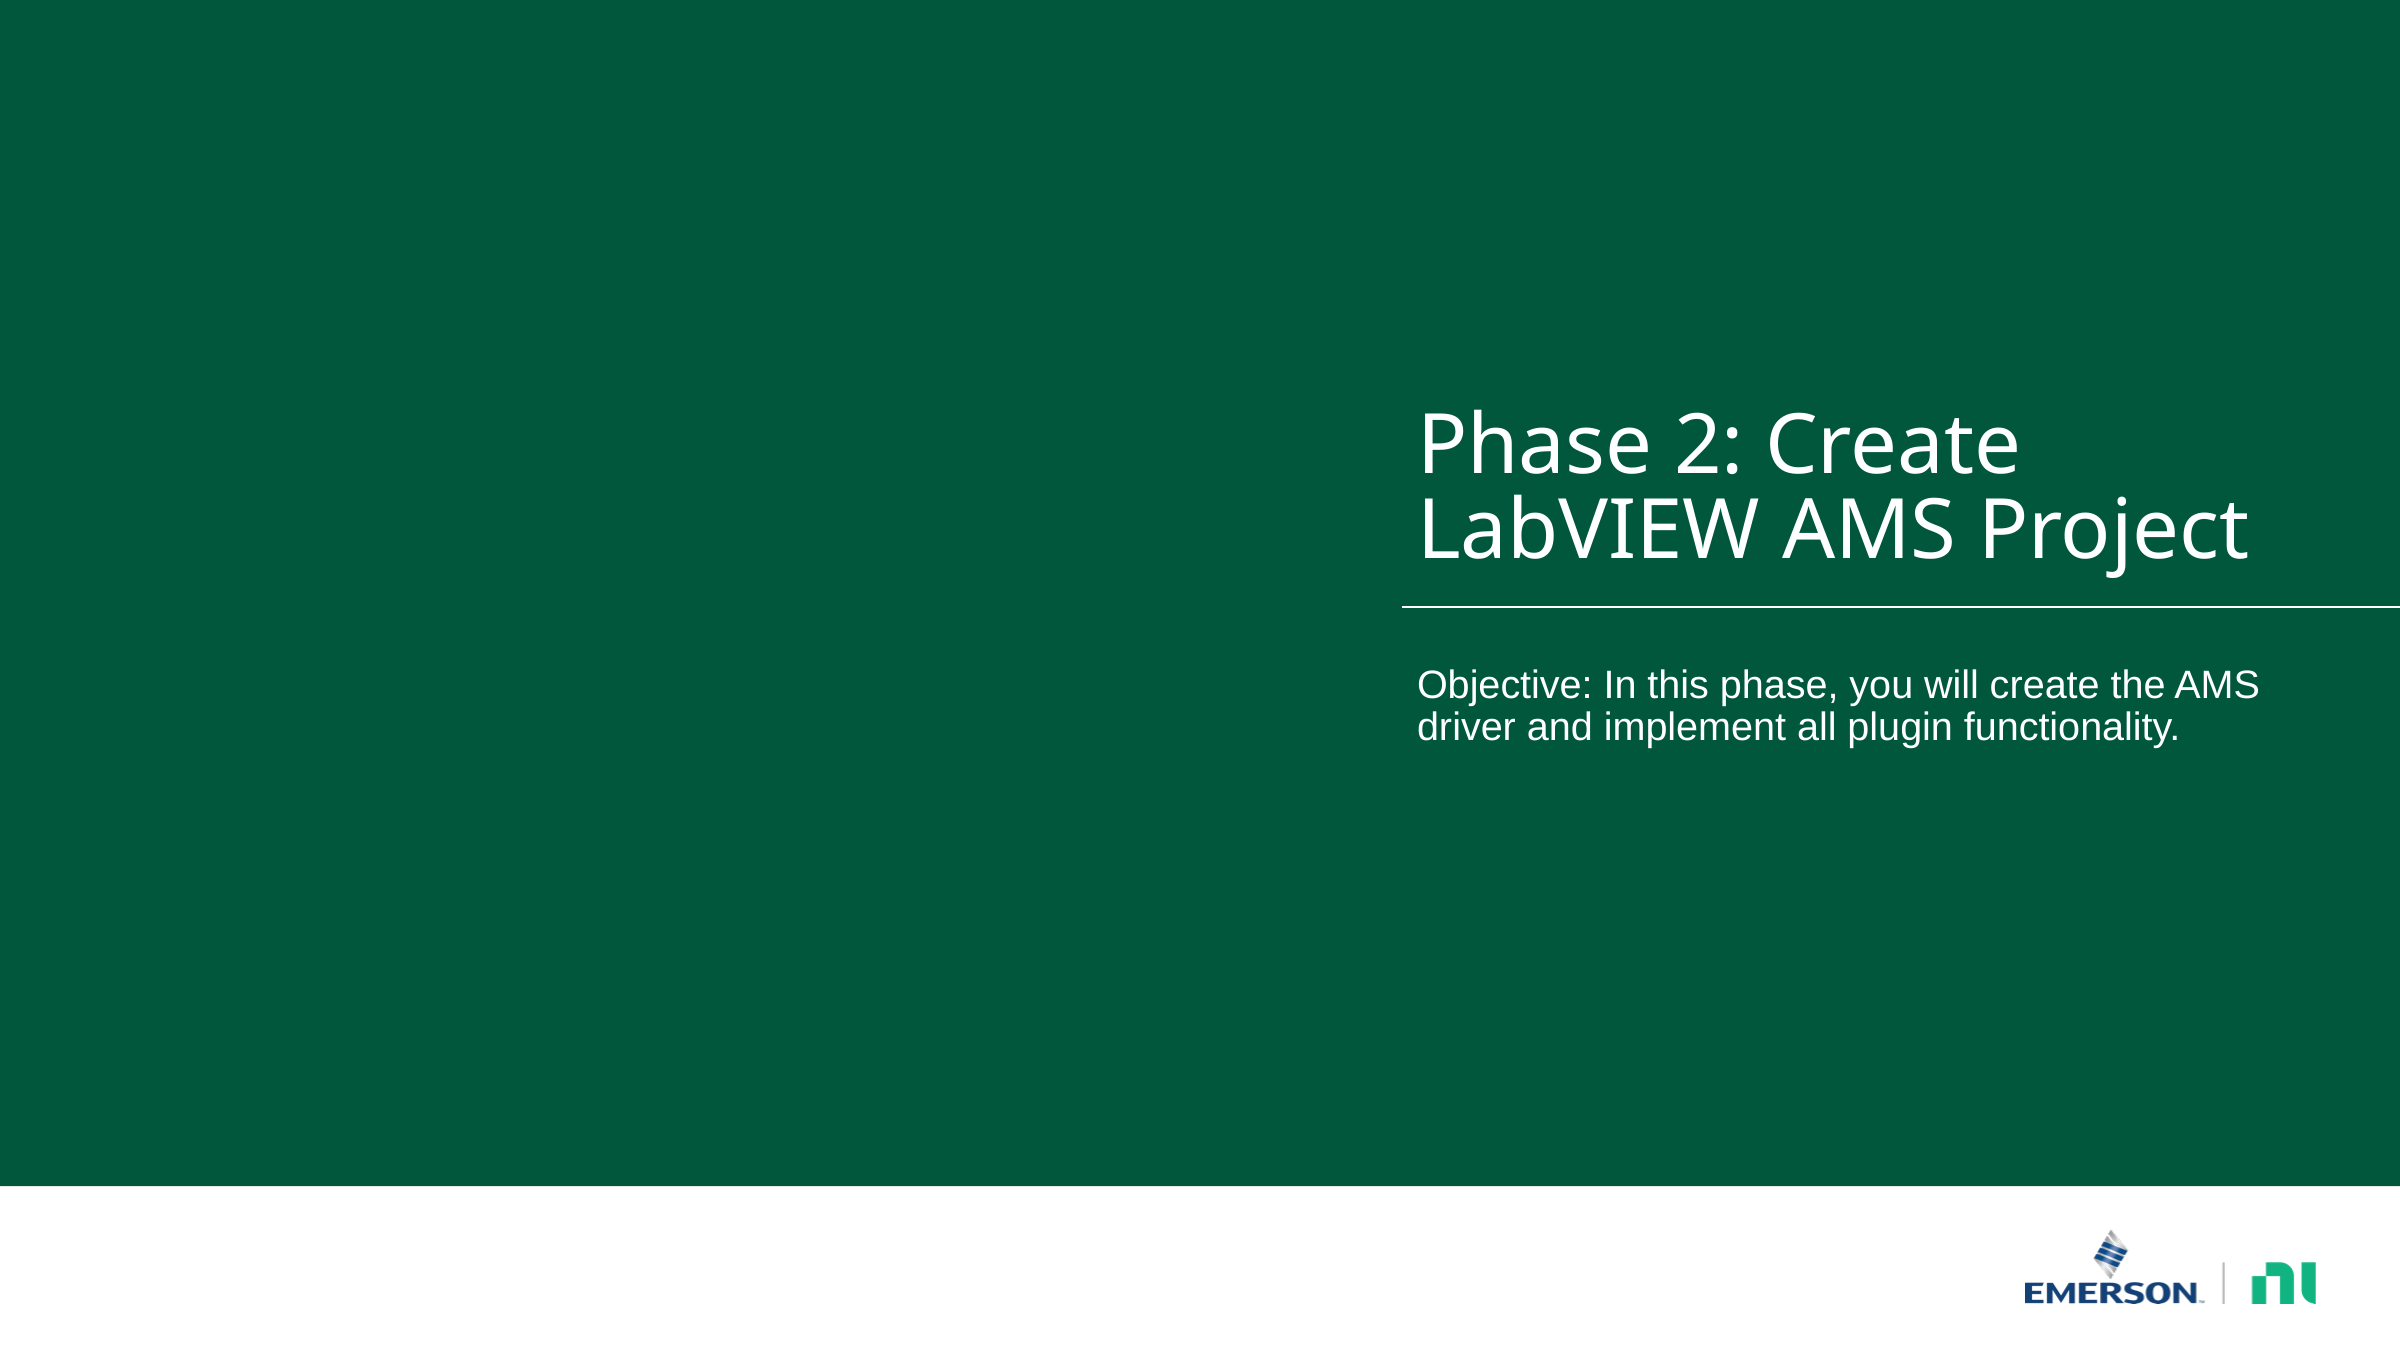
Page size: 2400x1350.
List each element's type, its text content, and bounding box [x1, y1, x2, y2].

list Objective: In this phase, you will create the AMS driver and implement all plugin functionality. [1402, 649, 2318, 799]
title Phase 2: Create LabVIEW AMS Project [1402, 251, 2318, 588]
picture [2025, 1229, 2316, 1304]
